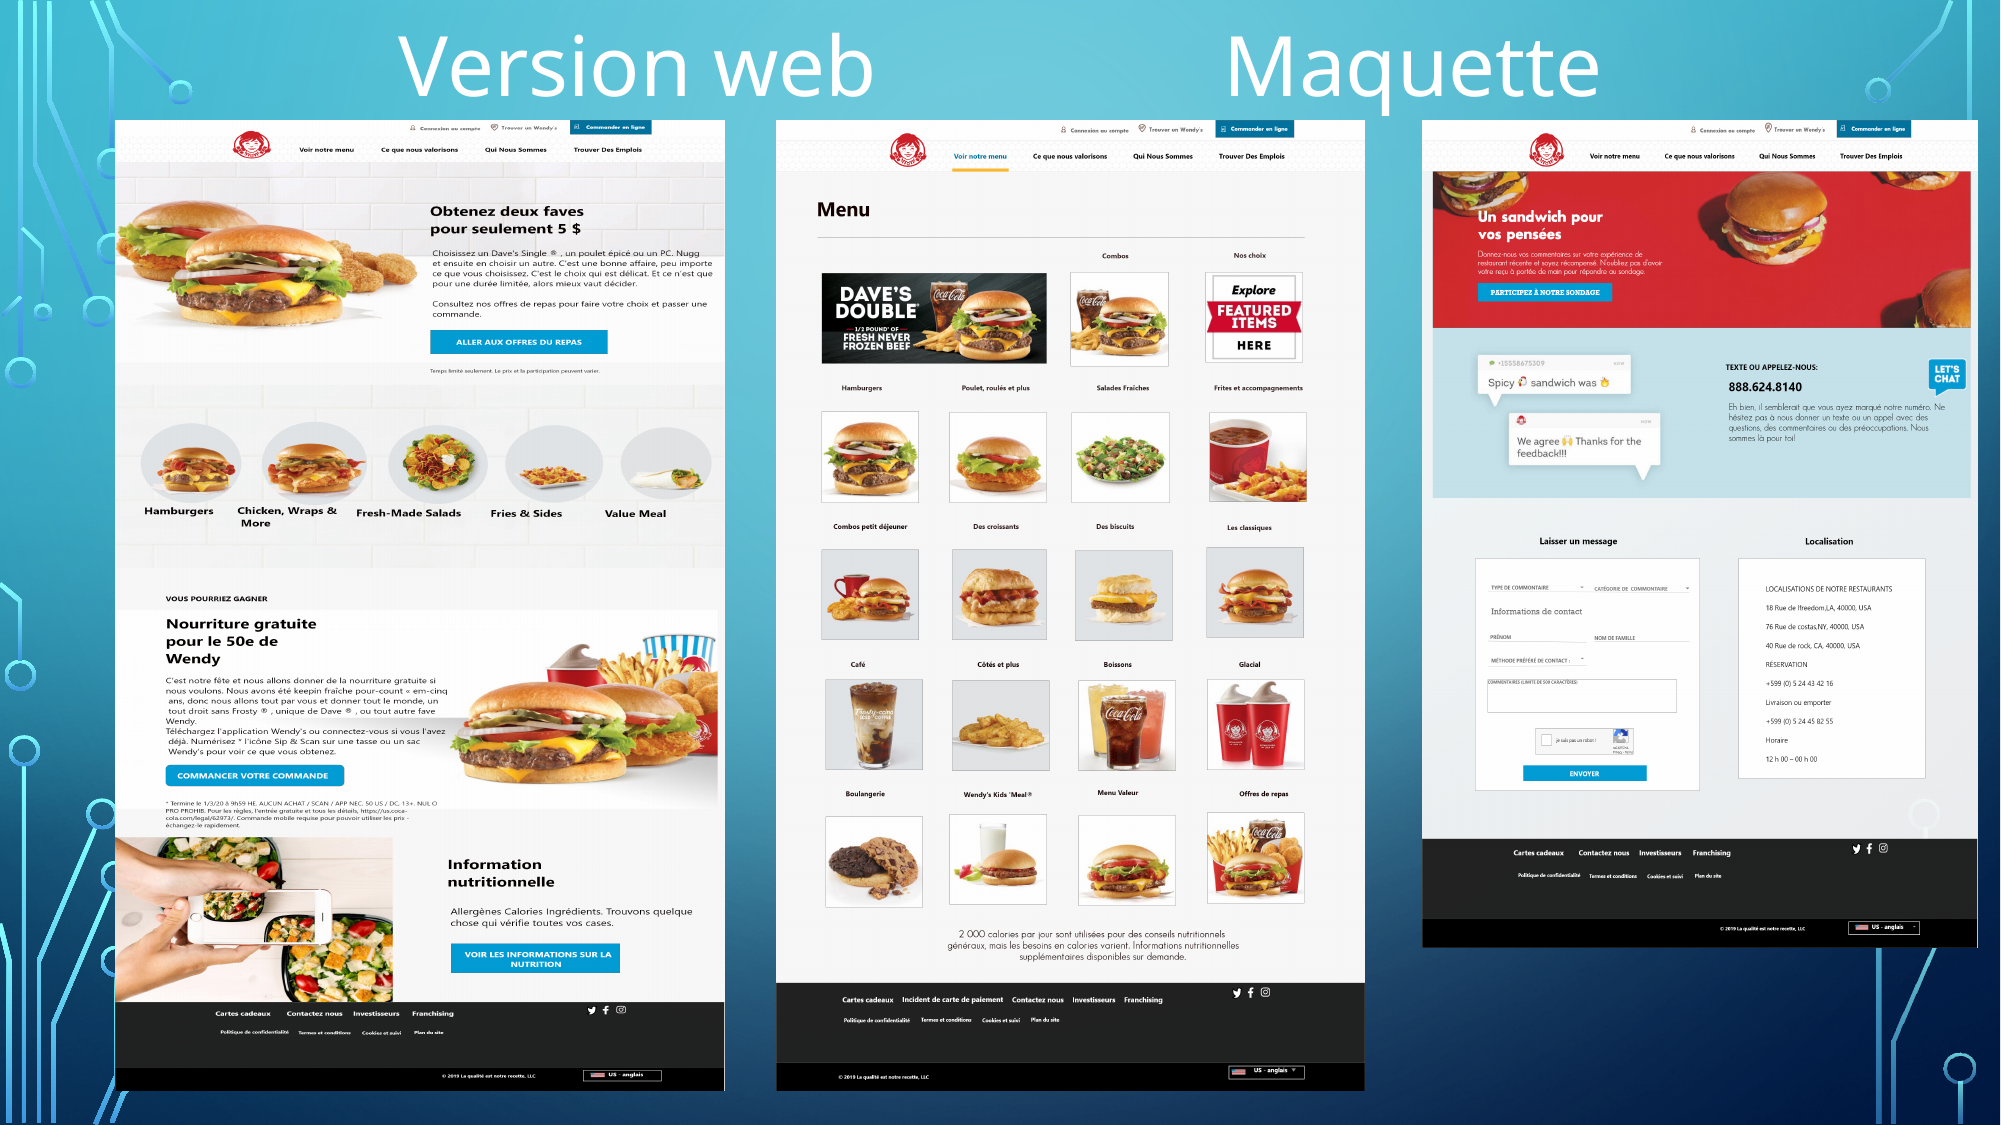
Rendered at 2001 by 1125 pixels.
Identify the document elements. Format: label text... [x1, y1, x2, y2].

picture [1893, 127, 1904, 131]
picture [1275, 127, 1287, 131]
text_box Maquette [1031, 0, 1795, 121]
text_box Version web [256, 0, 1020, 121]
picture [776, 120, 1366, 1091]
picture [115, 120, 726, 1091]
picture [1421, 120, 1978, 948]
